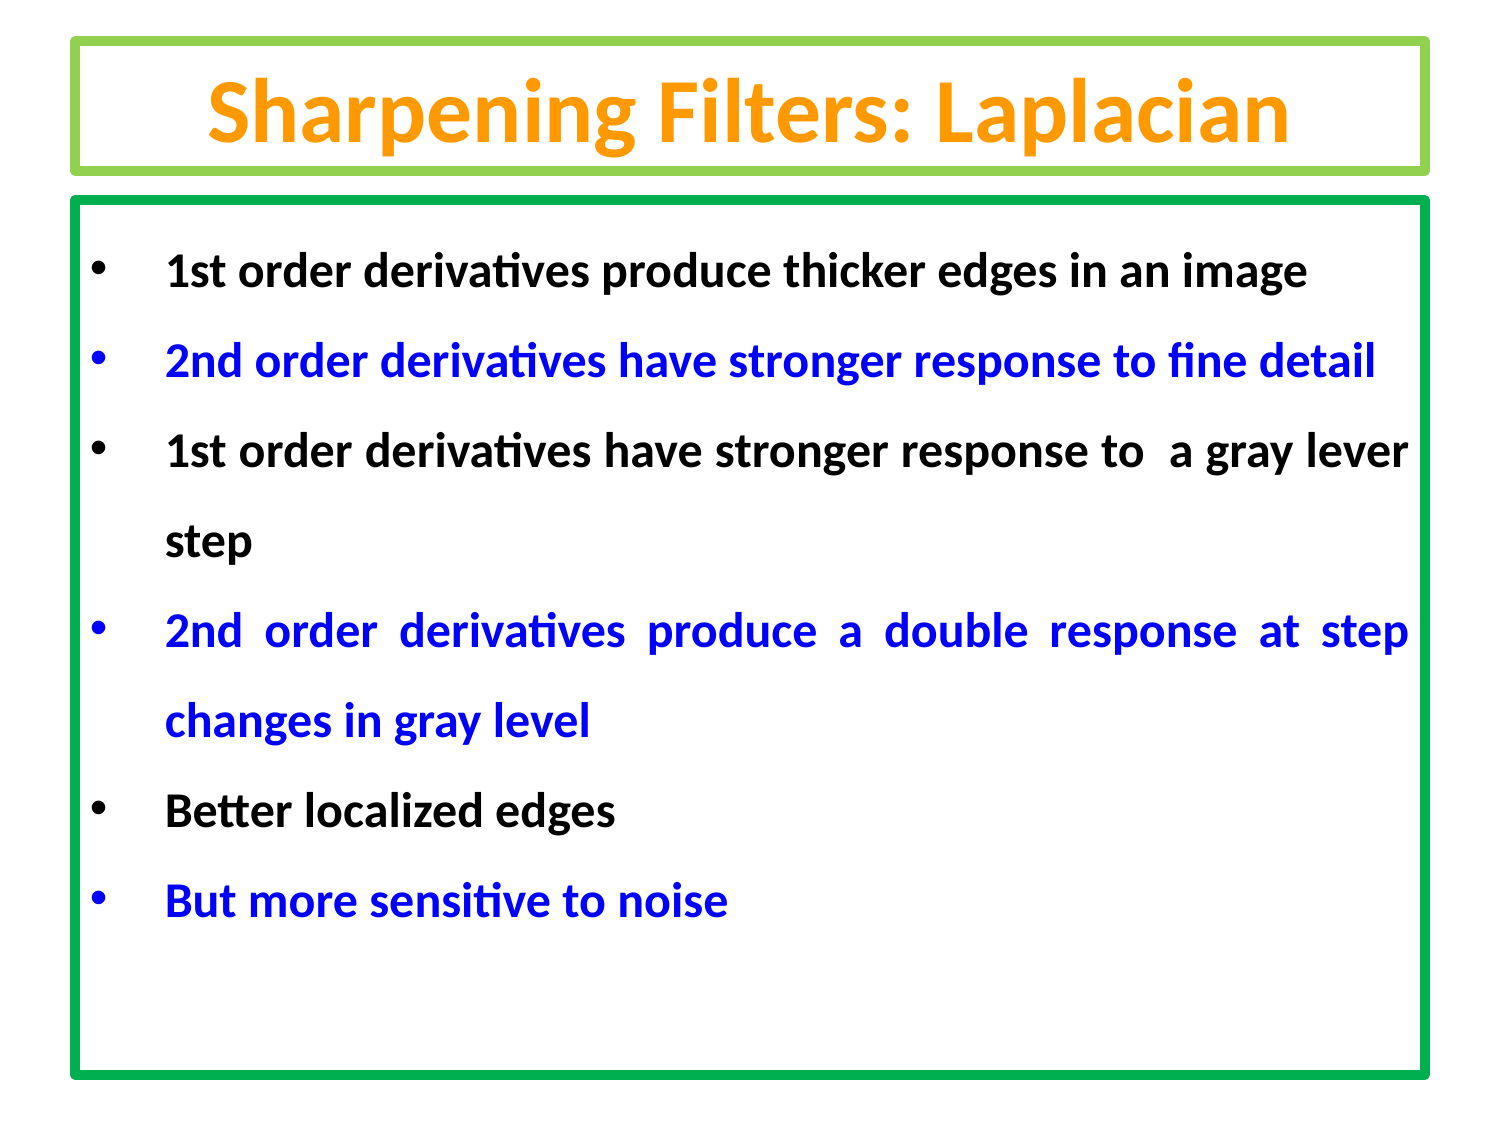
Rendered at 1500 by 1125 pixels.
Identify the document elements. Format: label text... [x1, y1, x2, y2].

text_box 1st order derivatives produce thicker edges in an image 2nd order derivatives have stronger response to fine detail 1st order derivatives have stronger response to a gray lever step 2nd order derivatives produce a double response at step changes in gray level Better localized edges But more sensitive to noise [75, 199, 1425, 1075]
text_box Sharpening Filters: Laplacian [75, 41, 1425, 171]
